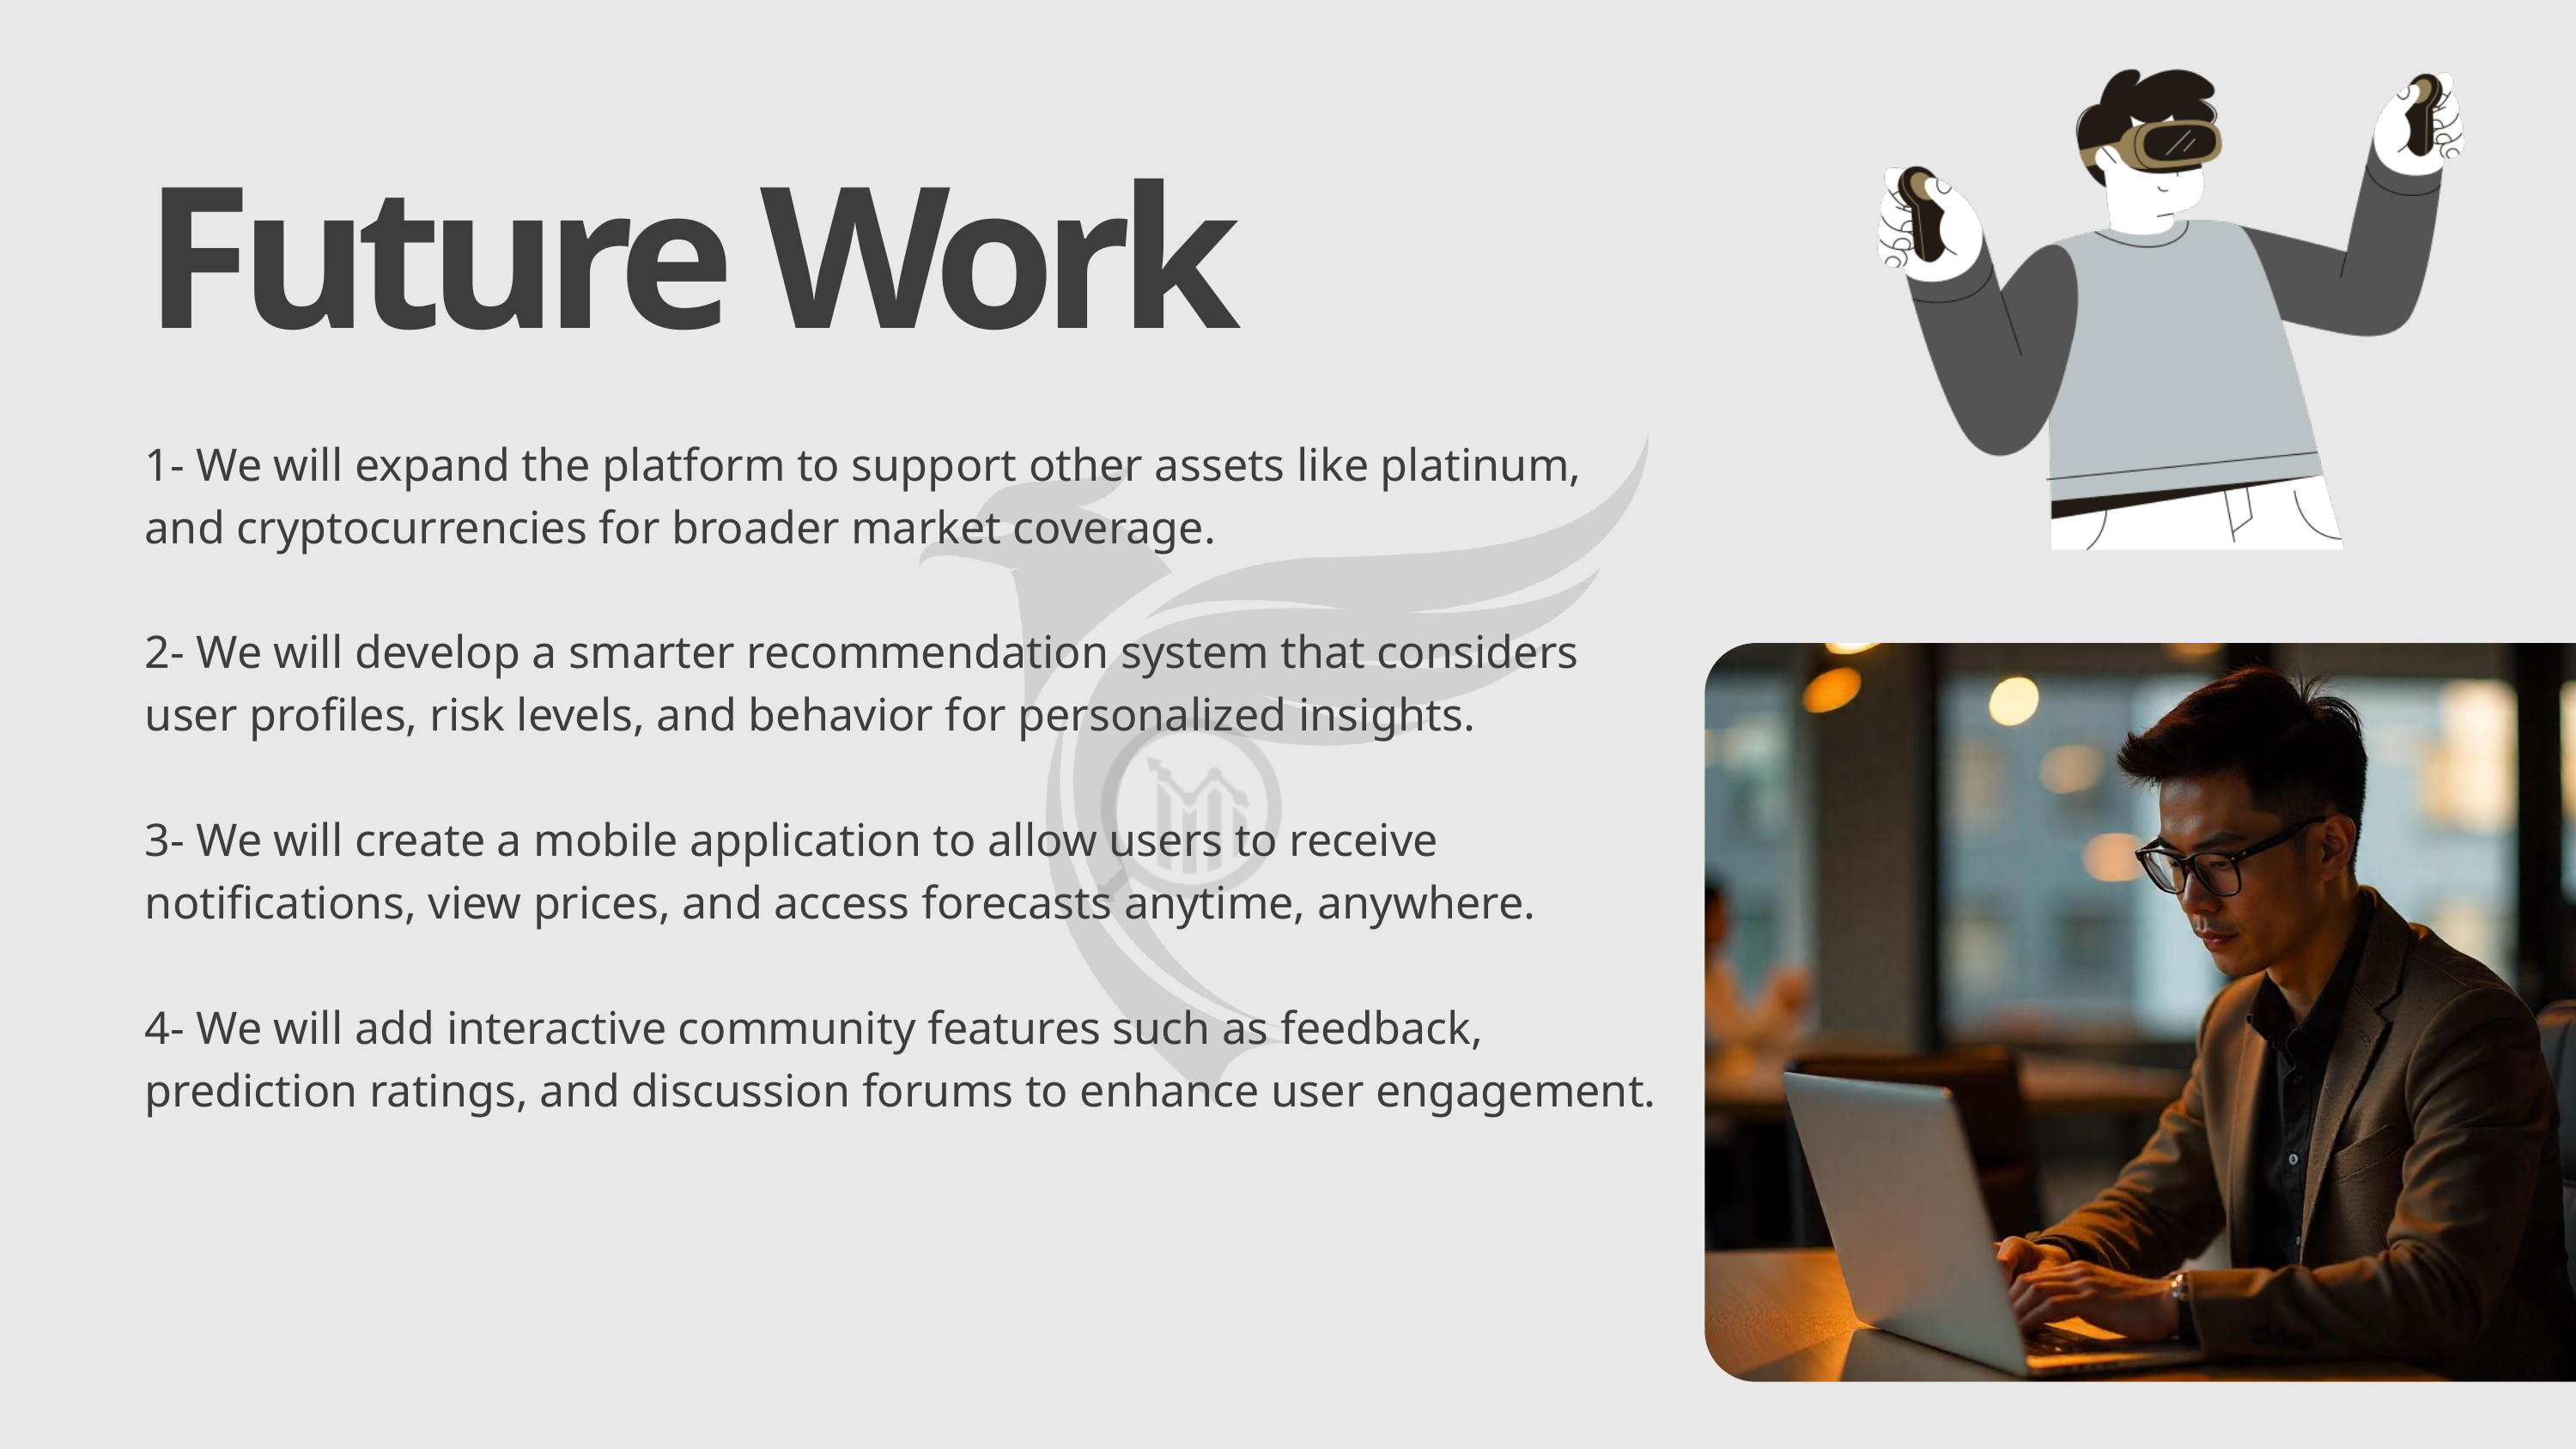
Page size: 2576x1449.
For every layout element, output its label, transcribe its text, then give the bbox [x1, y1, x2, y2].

text_box 1- We will expand the platform to support other assets like platinum, and cryptocurrencies for broader market coverage. 2- We will develop a smarter recommendation system that considers user profiles, risk levels, and behavior for personalized insights. 3- We will create a mobile application to allow users to receive notifications, view prices, and access forecasts anytime, anywhere. 4- We will add interactive community features such as feedback, prediction ratings, and discussion forums to enhance user engagement. [144, 427, 1660, 1179]
text_box [1097, 709, 1289, 902]
text_box [916, 431, 1660, 1104]
text_box Future Work [144, 180, 1431, 368]
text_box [1704, 642, 2576, 1382]
text_box [1872, 51, 2465, 550]
